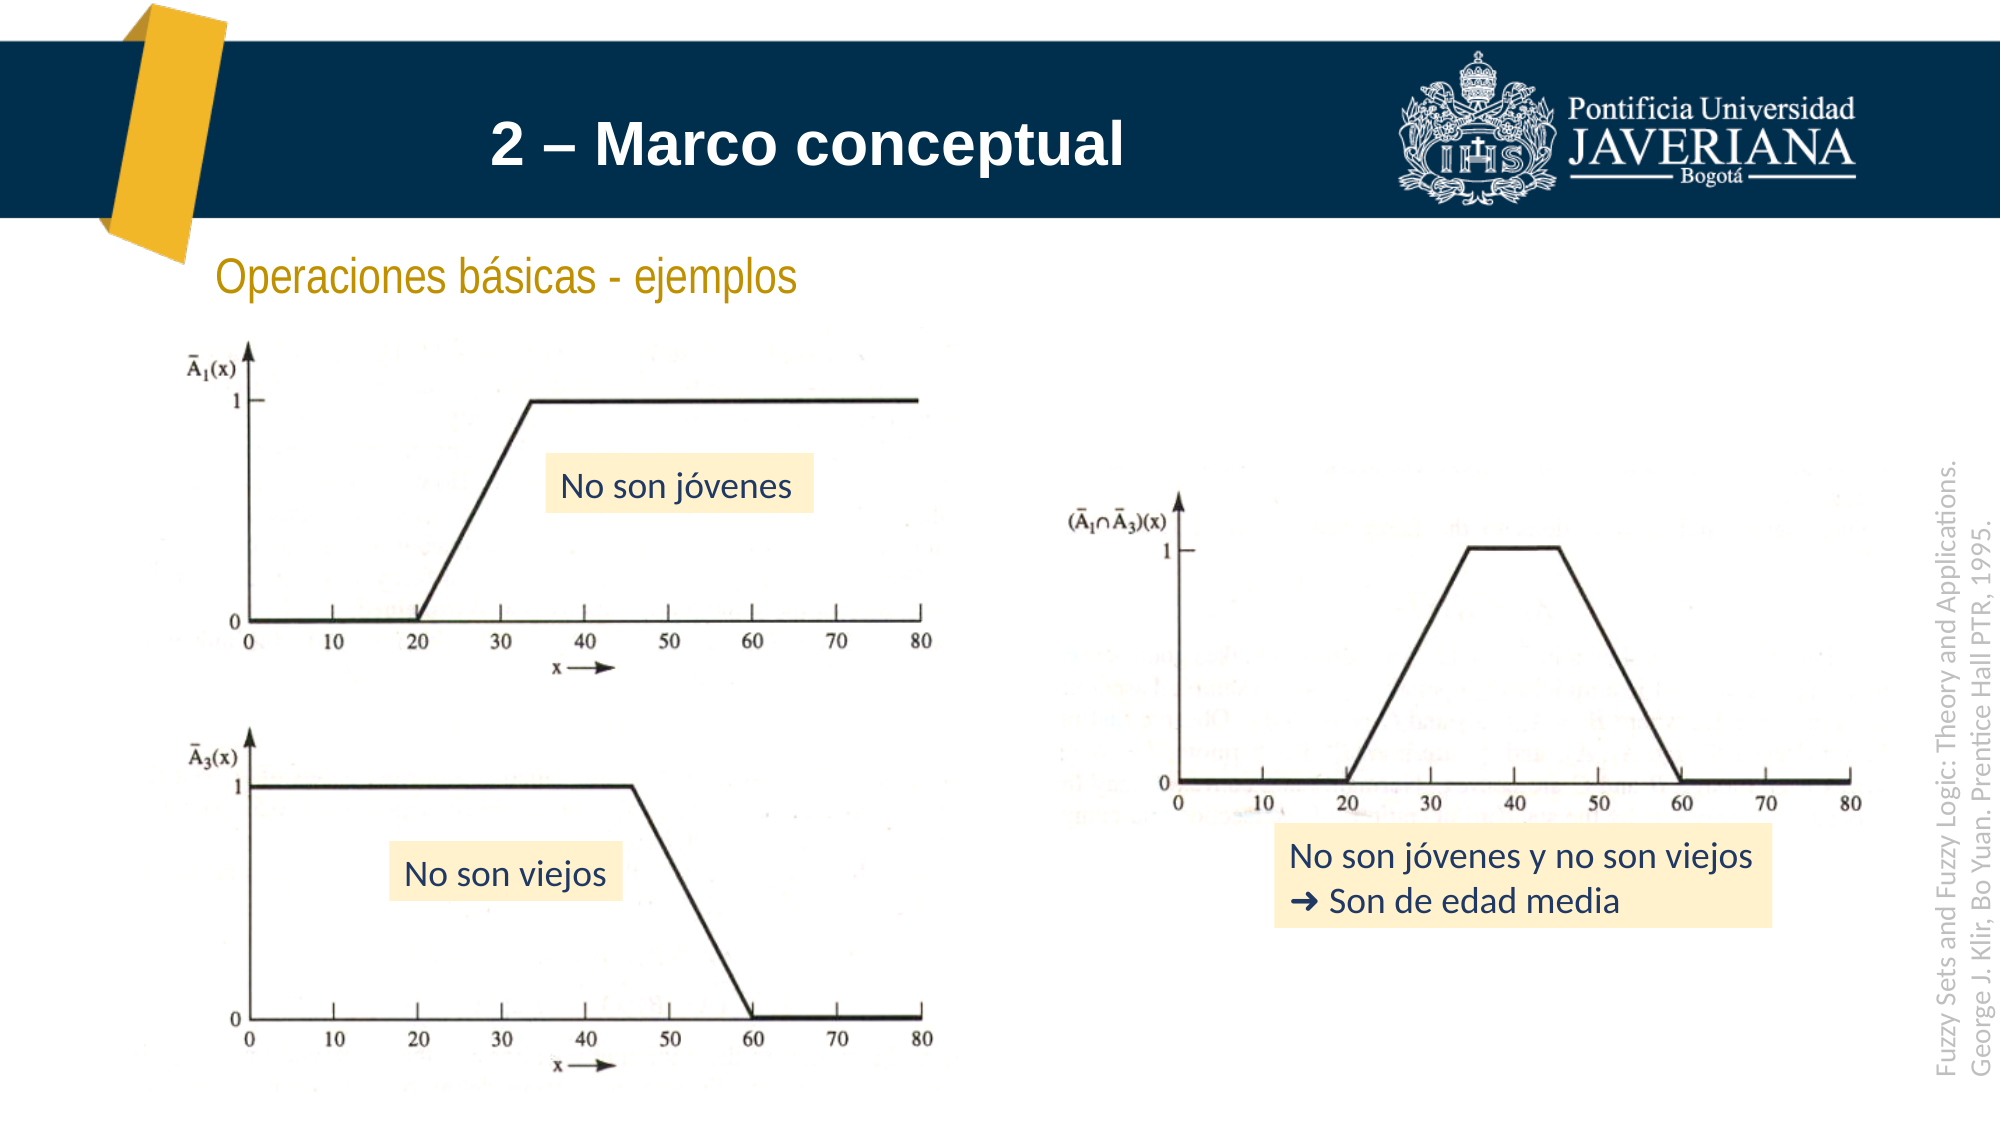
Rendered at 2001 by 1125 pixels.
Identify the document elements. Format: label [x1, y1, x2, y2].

picture [132, 327, 959, 1092]
list [0, 0, 2000, 1125]
picture [1060, 466, 1887, 829]
